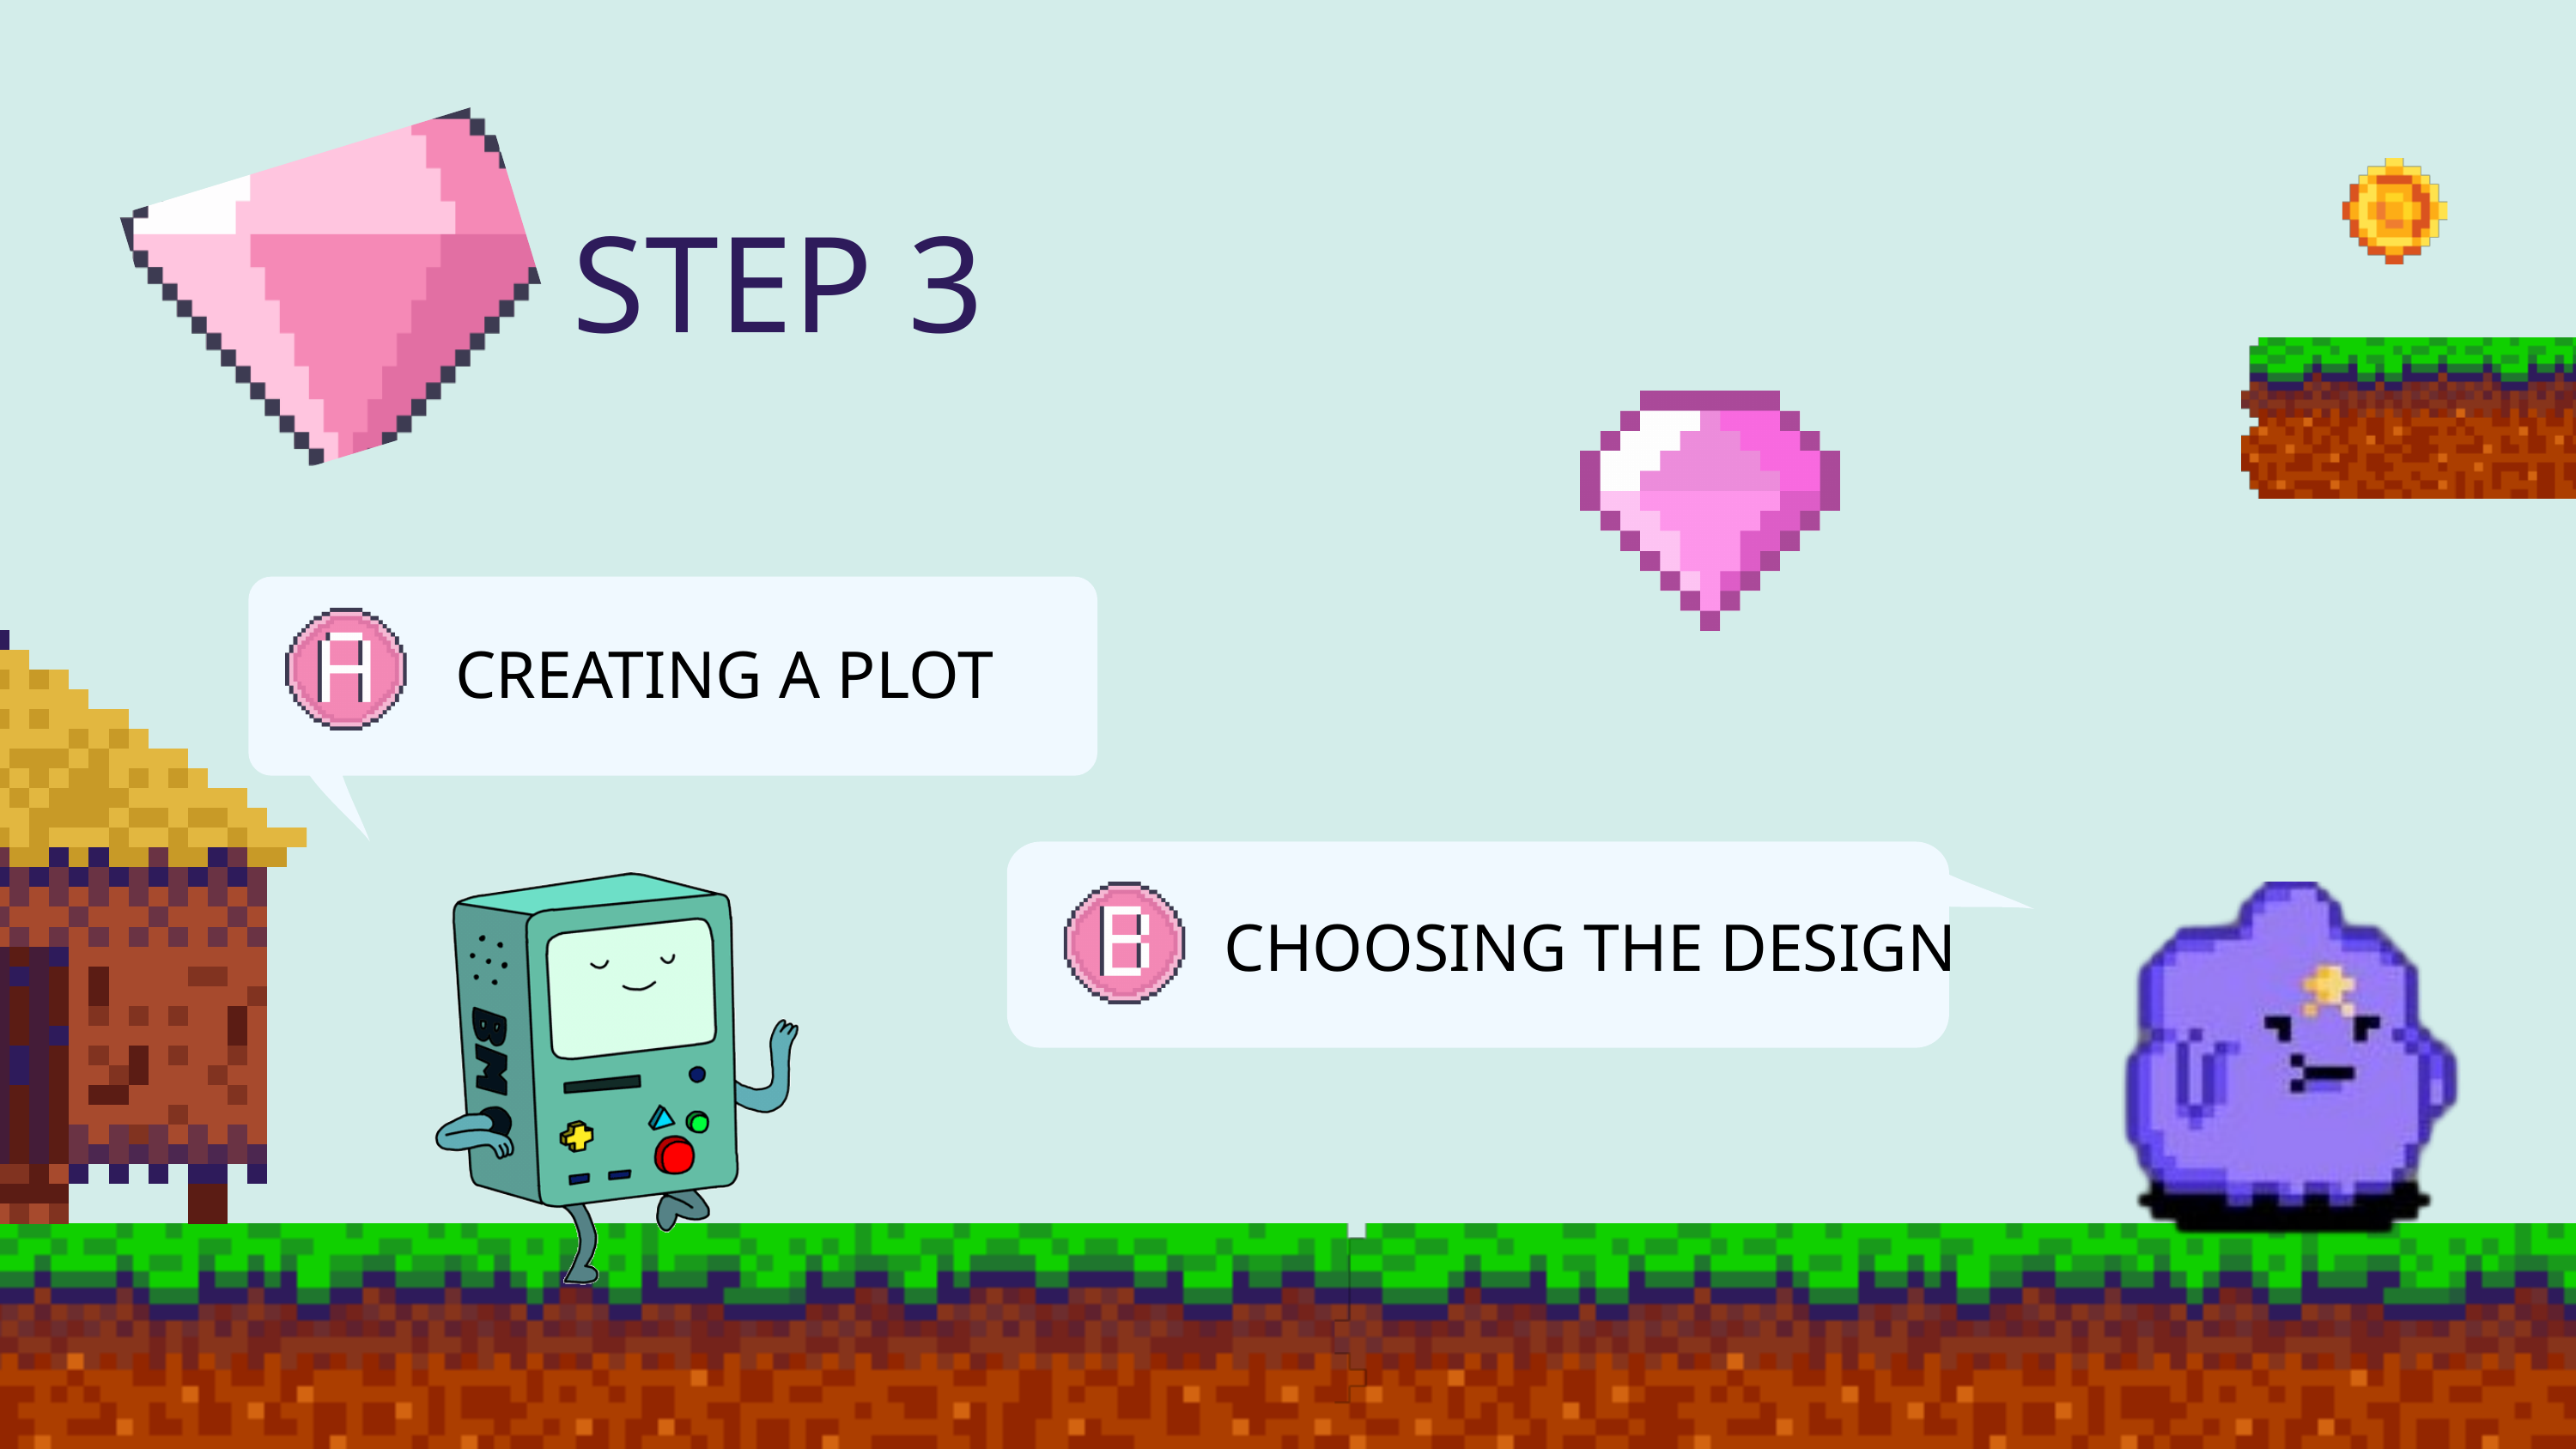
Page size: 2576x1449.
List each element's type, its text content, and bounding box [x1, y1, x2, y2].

text_box [118, 102, 573, 499]
text_box [0, 630, 307, 1224]
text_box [1006, 841, 2035, 1048]
picture [406, 840, 823, 1288]
text_box [2111, 882, 2476, 1249]
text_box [248, 576, 1098, 842]
text_box STEP 3 [572, 173, 2261, 360]
picture [1579, 350, 1841, 631]
text_box [1334, 1223, 2576, 1449]
text_box [2342, 158, 2448, 264]
text_box [0, 1223, 1334, 1449]
text_box [2241, 337, 2576, 499]
